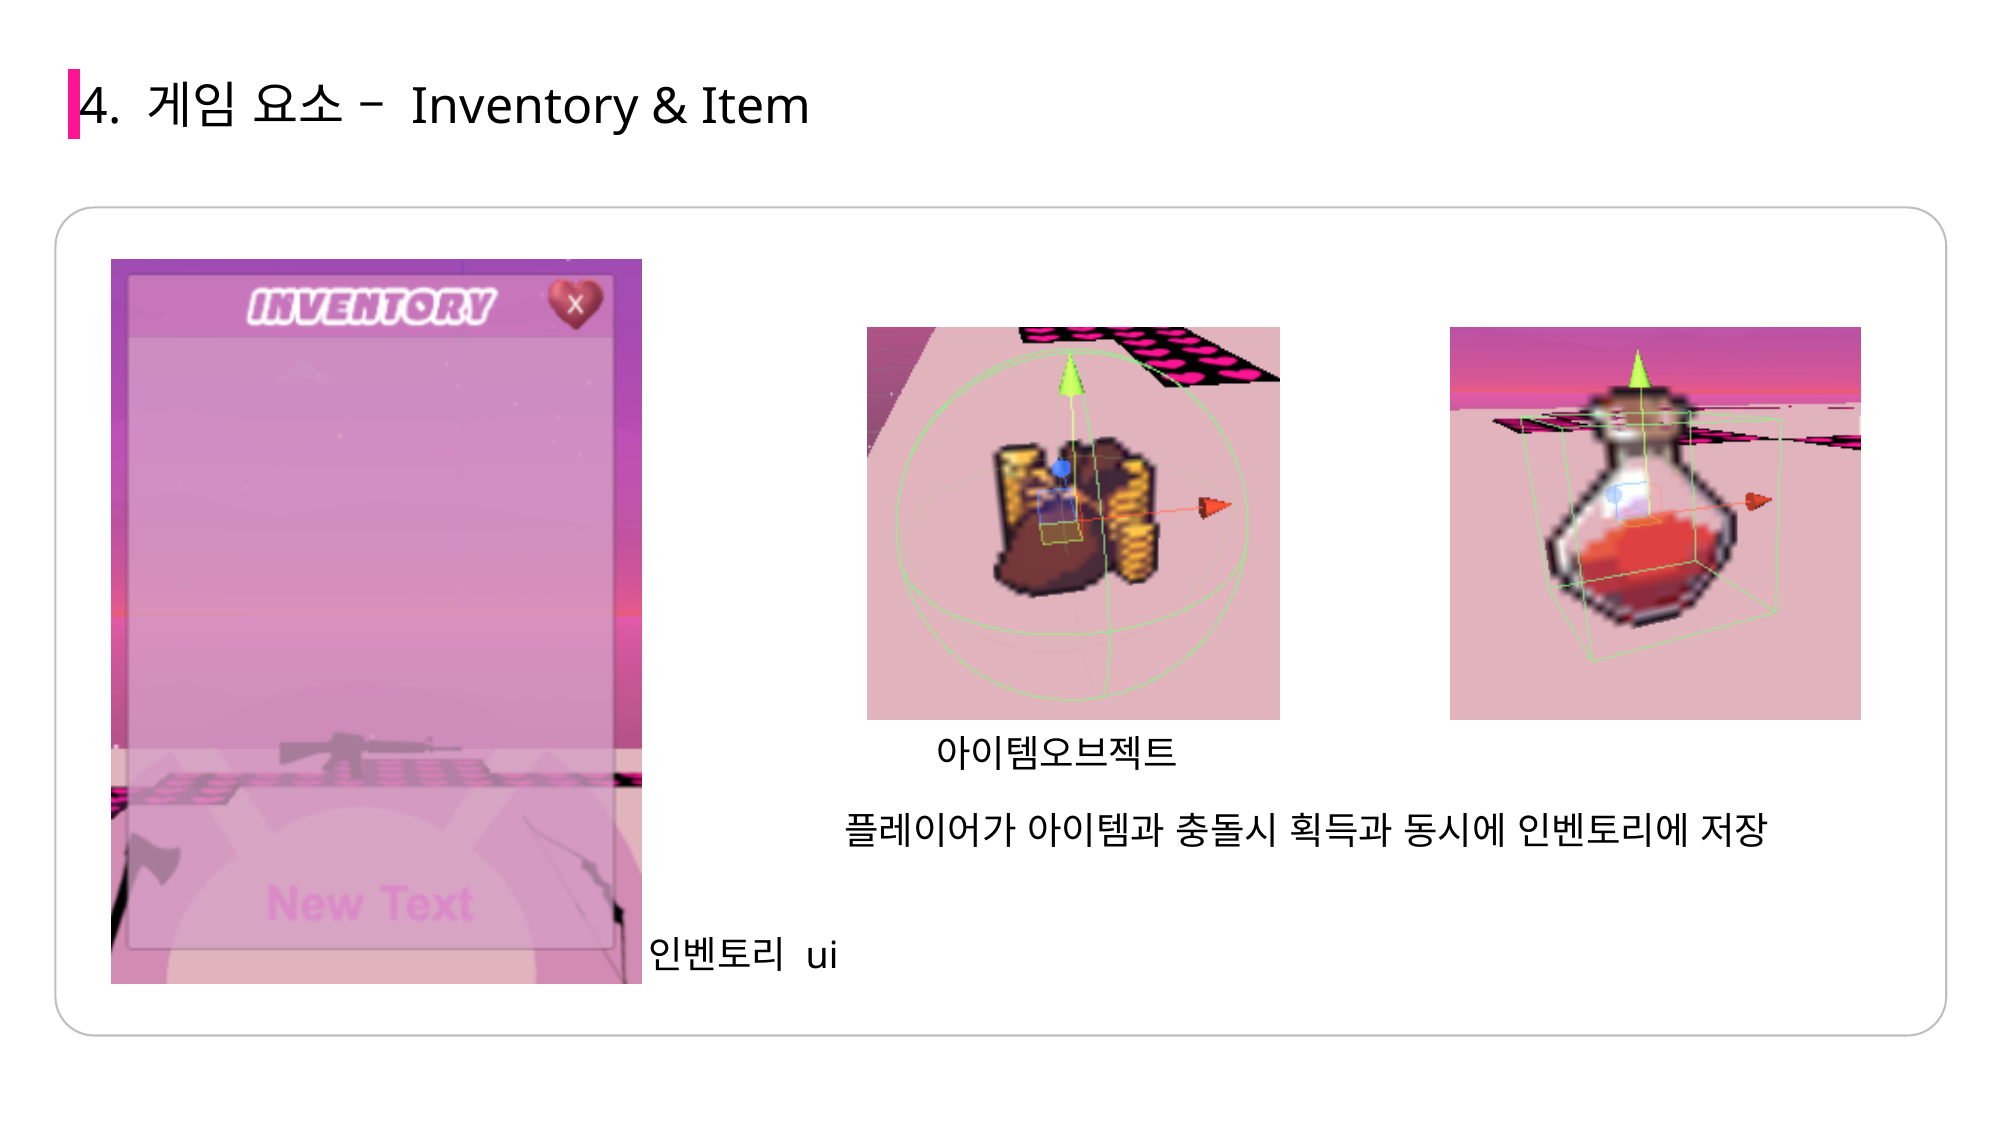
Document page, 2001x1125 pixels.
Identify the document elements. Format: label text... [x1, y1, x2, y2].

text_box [73, 65, 804, 142]
text_box [54, 206, 1948, 1037]
picture [1450, 327, 1861, 720]
text_box 플레이어가 아이템과 충돌시 획득과 동시에 인벤토리에 저장 [829, 799, 1785, 860]
text_box 아이템오브젝트 [921, 722, 1193, 783]
picture [111, 259, 642, 984]
text_box 인벤토리 ui [642, 923, 854, 983]
picture [867, 327, 1280, 720]
